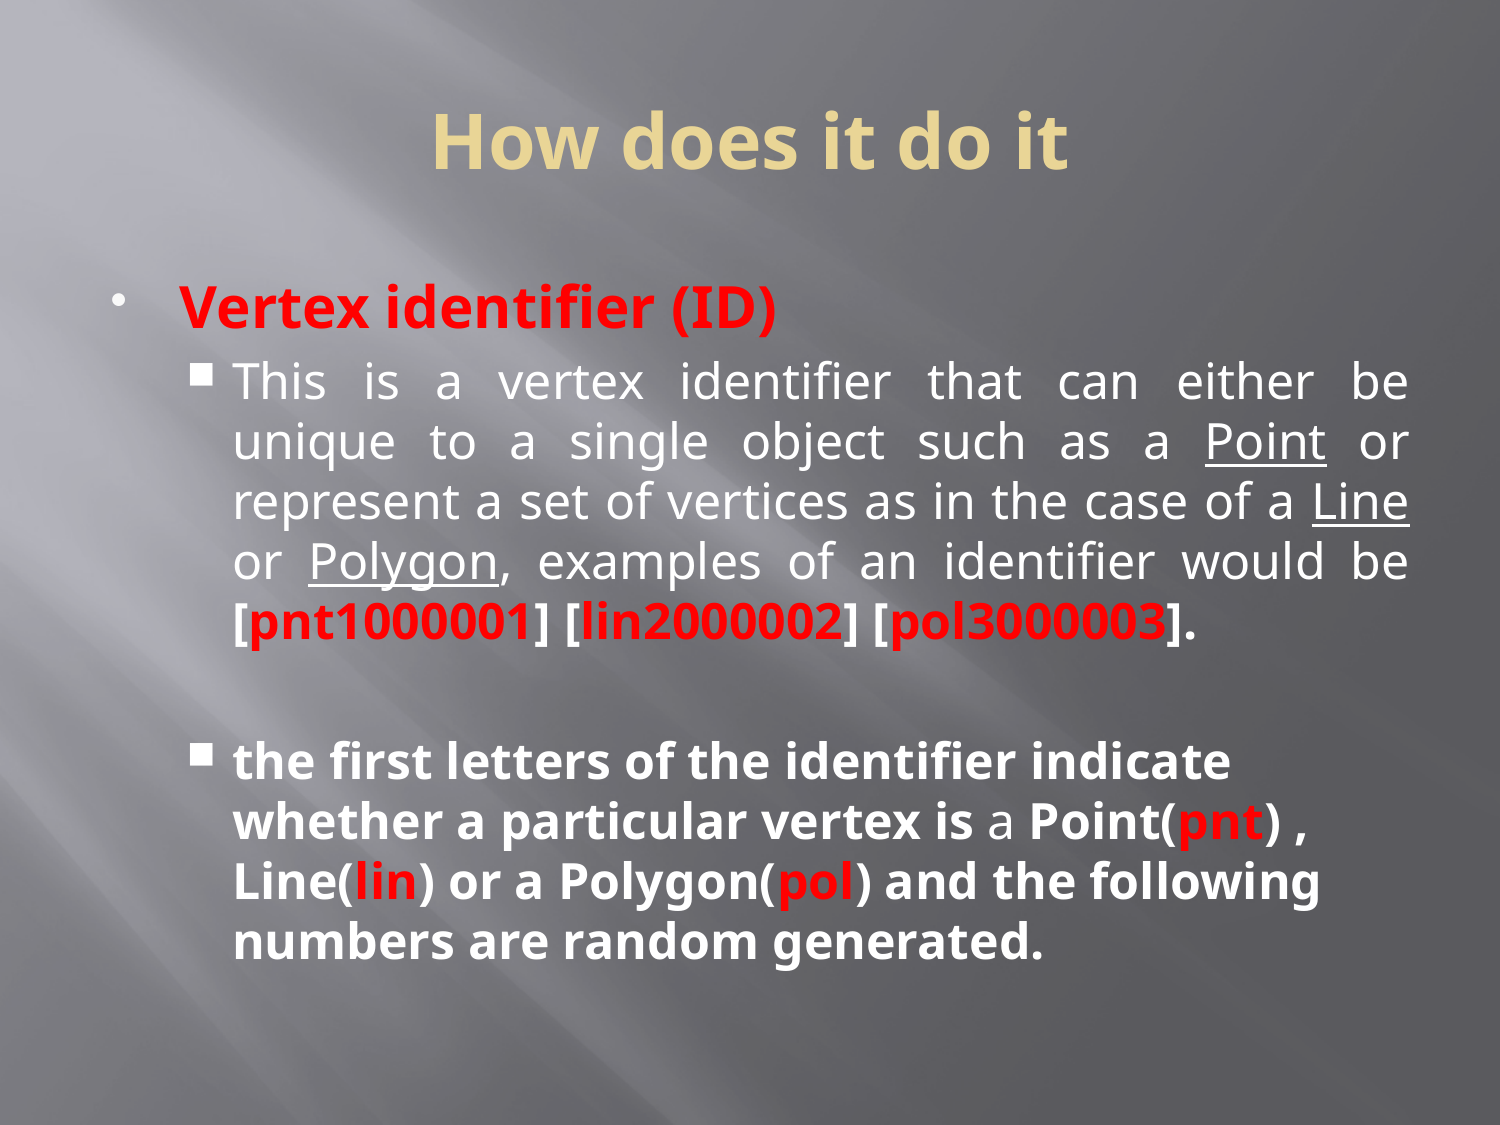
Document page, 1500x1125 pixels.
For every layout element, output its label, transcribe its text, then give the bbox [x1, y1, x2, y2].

title How does it do it [75, 45, 1425, 233]
list Vertex identifier (ID) This is a vertex identifier that can either be unique to a single object such as a Point or represent a set of vertices as in the case of a Line or Polygon, examples of an identifier would be [pnt1000001] [lin2000002] [pol3000003]. the first letters of the identifier indicate whether a particular vertex is a Point(pnt) , Line(lin) or a Polygon(pol) and the following numbers are random generated. [75, 262, 1425, 1035]
